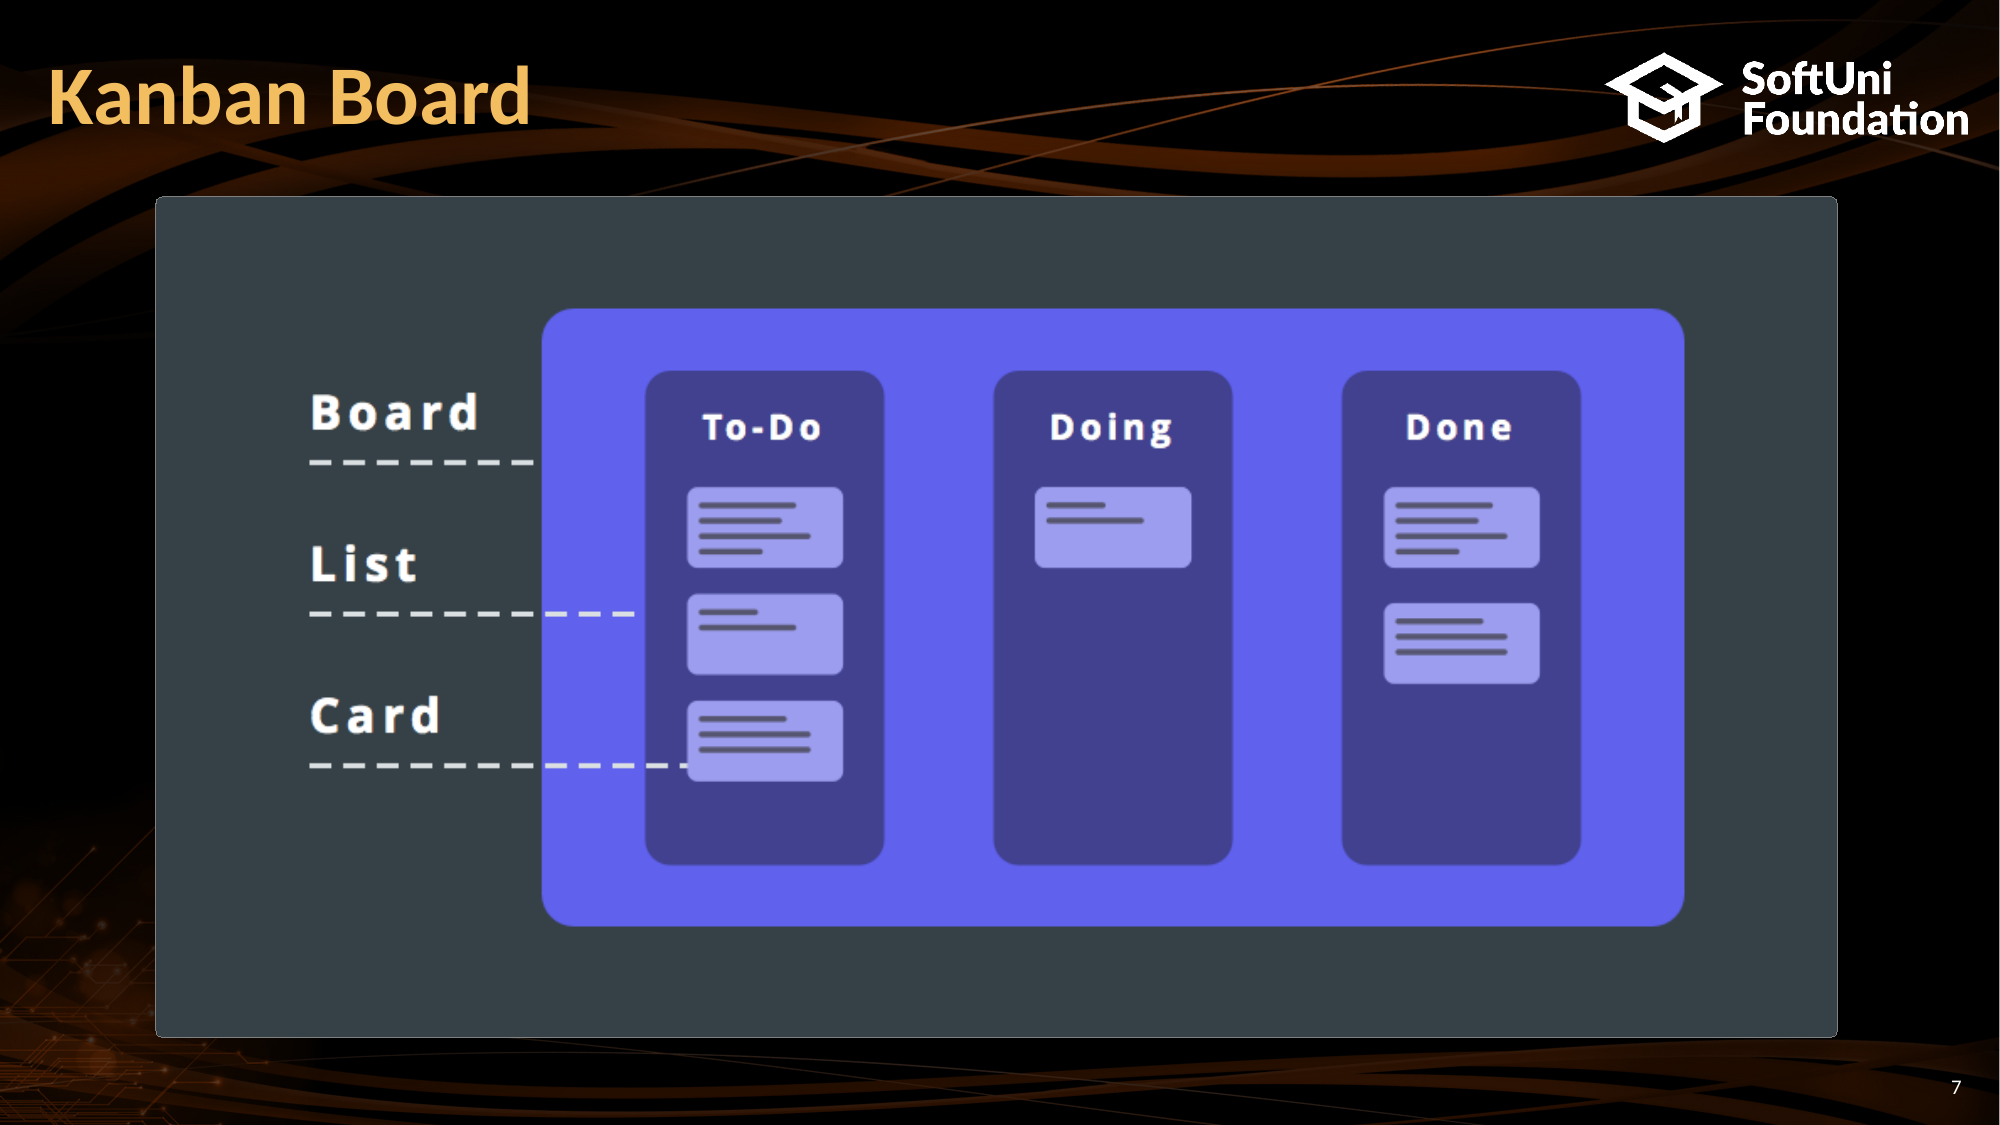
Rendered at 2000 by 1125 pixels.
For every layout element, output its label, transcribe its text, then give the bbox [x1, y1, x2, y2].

picture [0, 0, 2000, 1125]
slide_number 7 [1897, 1070, 1968, 1103]
title Kanban Board [30, 6, 1602, 189]
